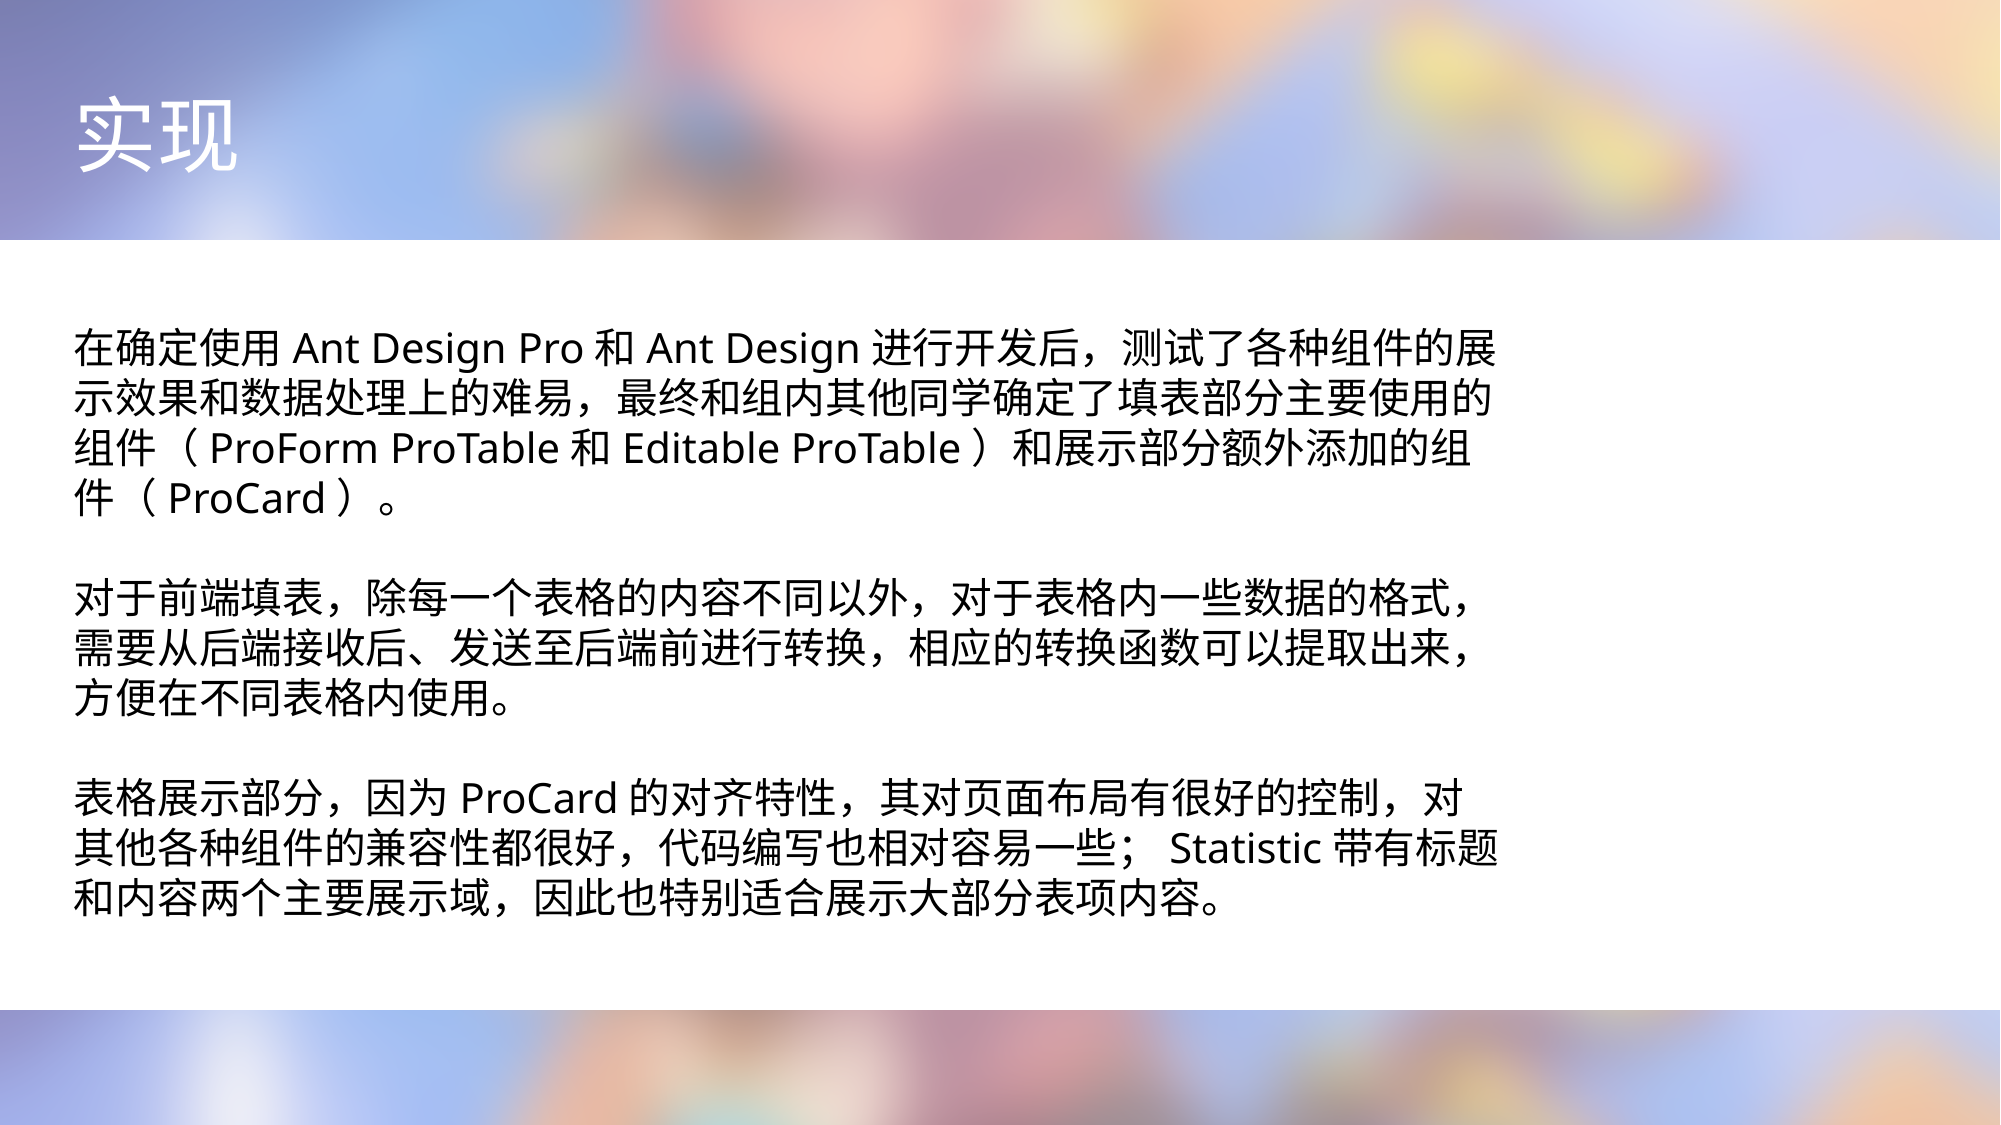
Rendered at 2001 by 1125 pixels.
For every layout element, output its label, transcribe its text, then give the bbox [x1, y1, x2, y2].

text_box [0, 240, 2000, 1010]
picture [0, 1010, 2000, 1125]
picture [0, 0, 2000, 240]
text_box 在确定使用Ant Design Pro和Ant Design进行开发后，测试了各种组件的展示效果和数据处理上的难易，最终和组内其他同学确定了填表部分主要使用的组件（ProForm ProTable和Editable ProTable）和展示部分额外添加的组件（ProCard）。 对于前端填表，除每一个表格的内容不同以外，对于表格内一些数据的格式，需要从后端接收后、发送至后端前进行转换，相应的转换函数可以提取出来，方便在不同表格内使用。 表格展示部分，因为ProCard的对齐特性，其对页面布局有很好的控制，对其他各种组件的兼容性都很好，代码编写也相对容易一些；Statistic带有标题和内容两个主要展示域，因此也特别适合展示大部分表项内容。 [59, 314, 1517, 930]
